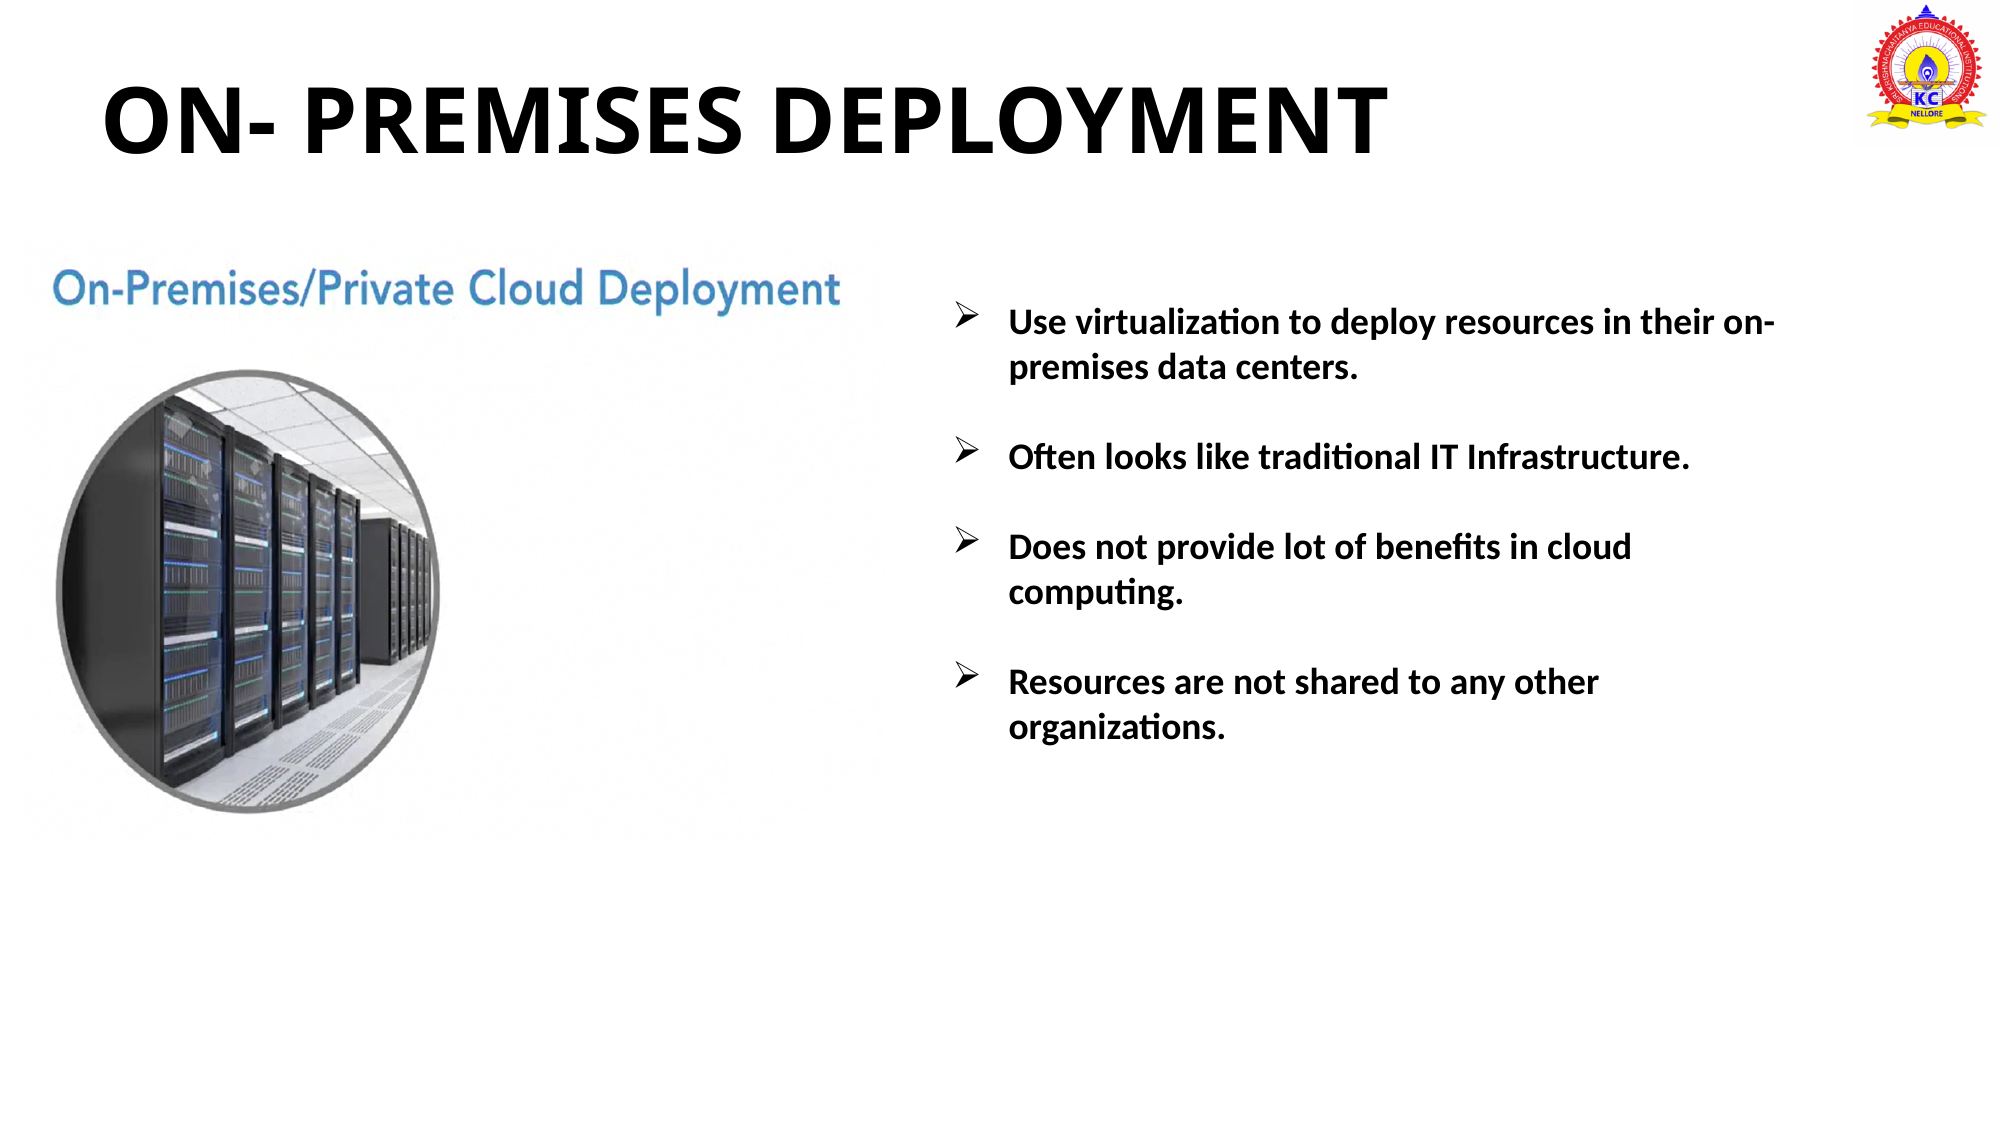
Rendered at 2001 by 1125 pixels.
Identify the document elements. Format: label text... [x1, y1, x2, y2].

title ON- PREMISES DEPLOYMENT [100, 74, 1901, 213]
picture [1854, 0, 2000, 146]
picture [22, 240, 885, 841]
text_box Use virtualization to deploy resources in their on-premises data centers. Often looks like traditional IT Infrastructure. Does not provide lot of benefits in cloud computing. Resources are not shared to any other organizations. [937, 200, 1800, 845]
